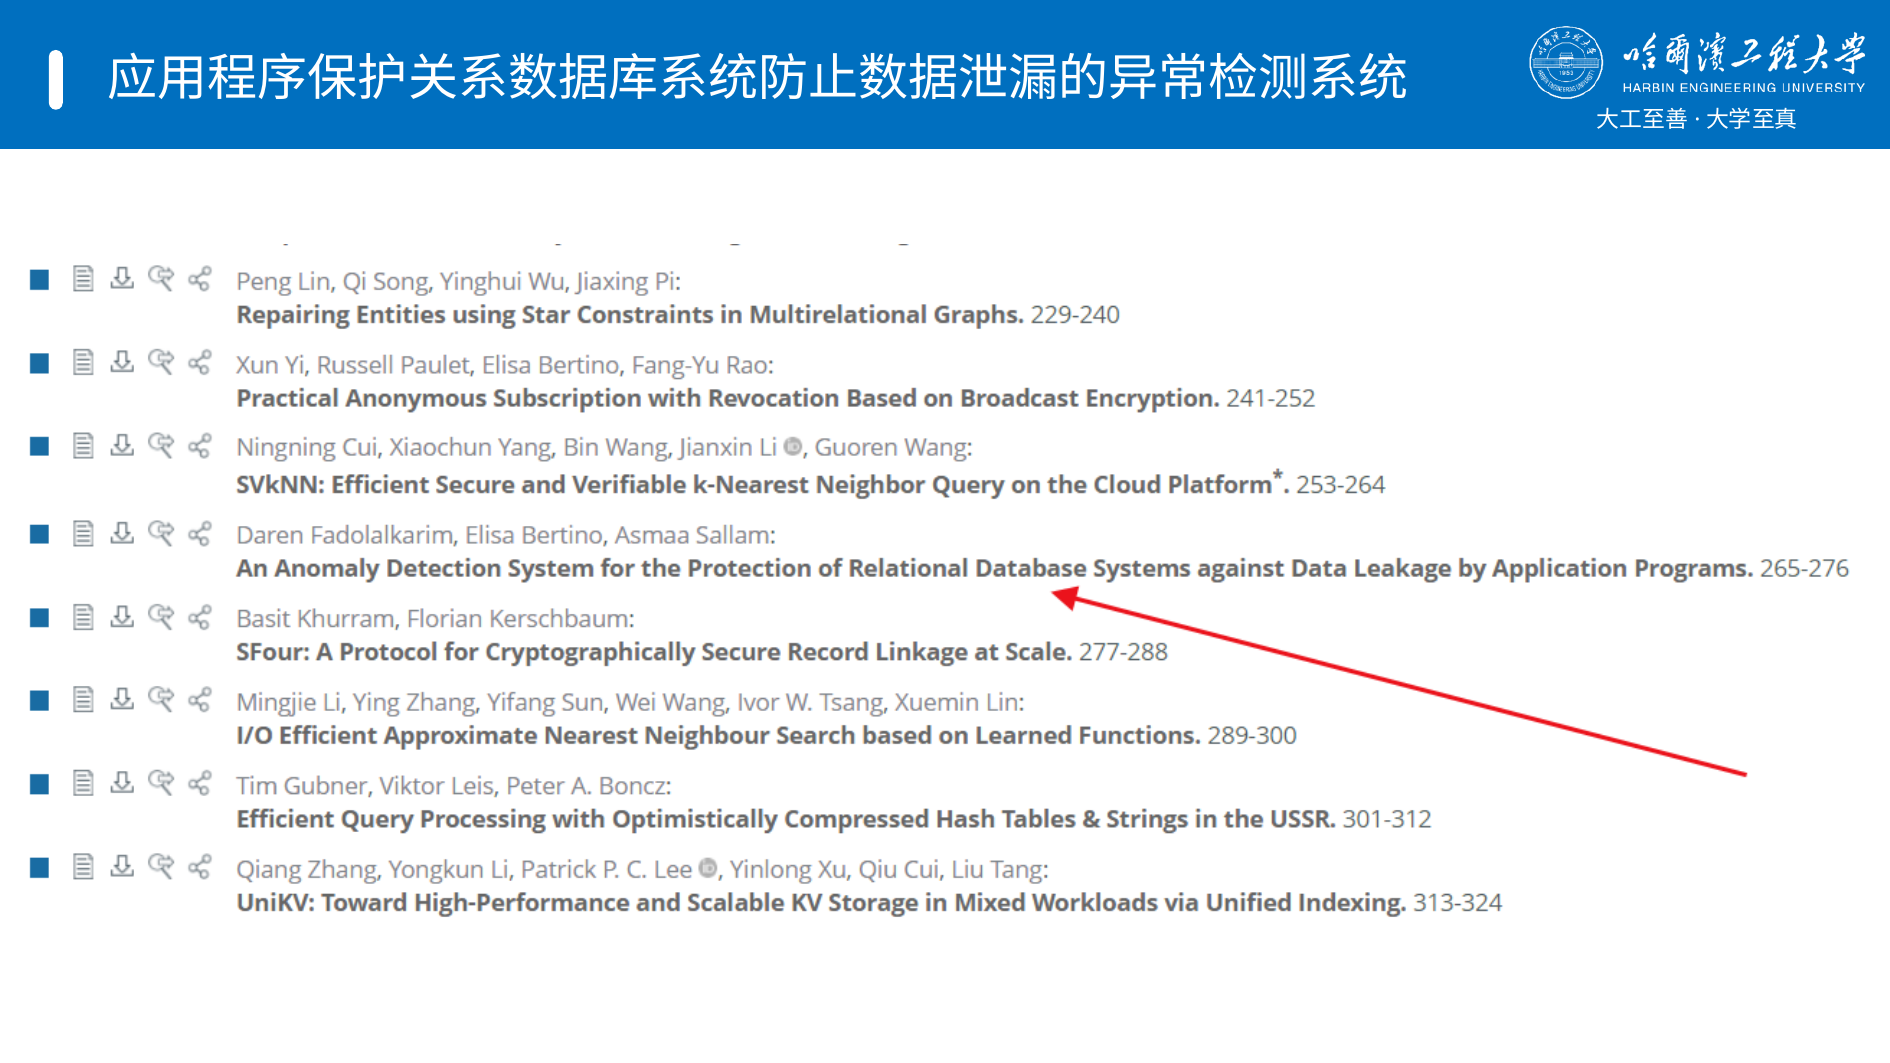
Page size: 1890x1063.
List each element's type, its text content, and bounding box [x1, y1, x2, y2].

picture [0, 243, 1890, 931]
title 应用程序保护关系数据库系统防止数据泄漏的异常检测系统 [93, 38, 1501, 134]
picture [1514, 6, 1877, 113]
